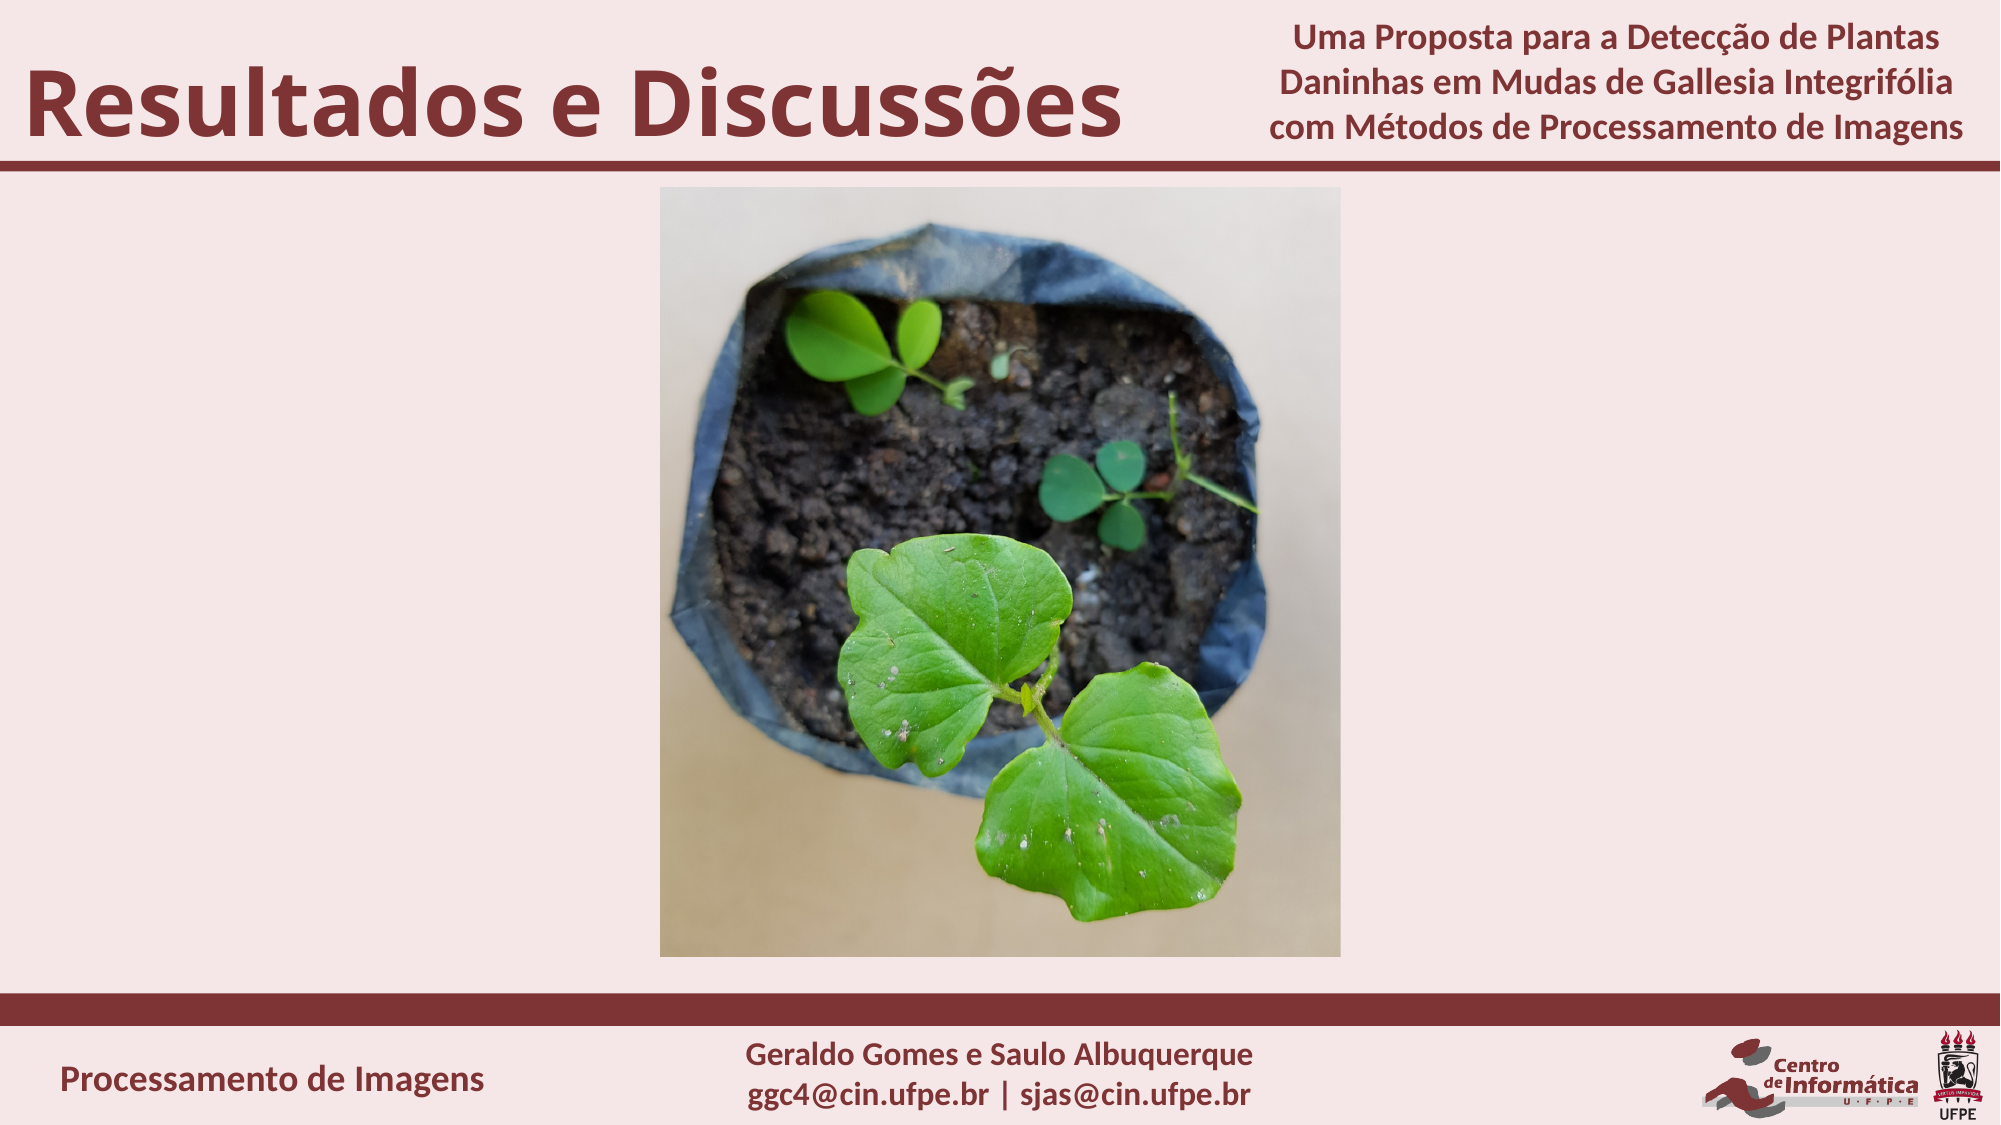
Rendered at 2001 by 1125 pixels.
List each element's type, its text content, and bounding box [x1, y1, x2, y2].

text_box [0, 992, 2000, 1027]
text_box [0, 160, 2000, 172]
text_box Geraldo Gomes e Saulo Albuquerque ggc4@cin.ufpe.br | sjas@cin.ufpe.br [730, 1024, 1270, 1120]
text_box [1694, 1022, 1991, 1125]
text_box Uma Proposta para a Detecção de Plantas Daninhas em Mudas de Gallesia Integrifólia com Métodos de Processamento de Imagens [1243, 4, 1991, 155]
picture [615, 187, 1385, 957]
text_box Processamento de Imagens [45, 1046, 501, 1107]
text_box Resultados e Discussões [7, 37, 1140, 162]
